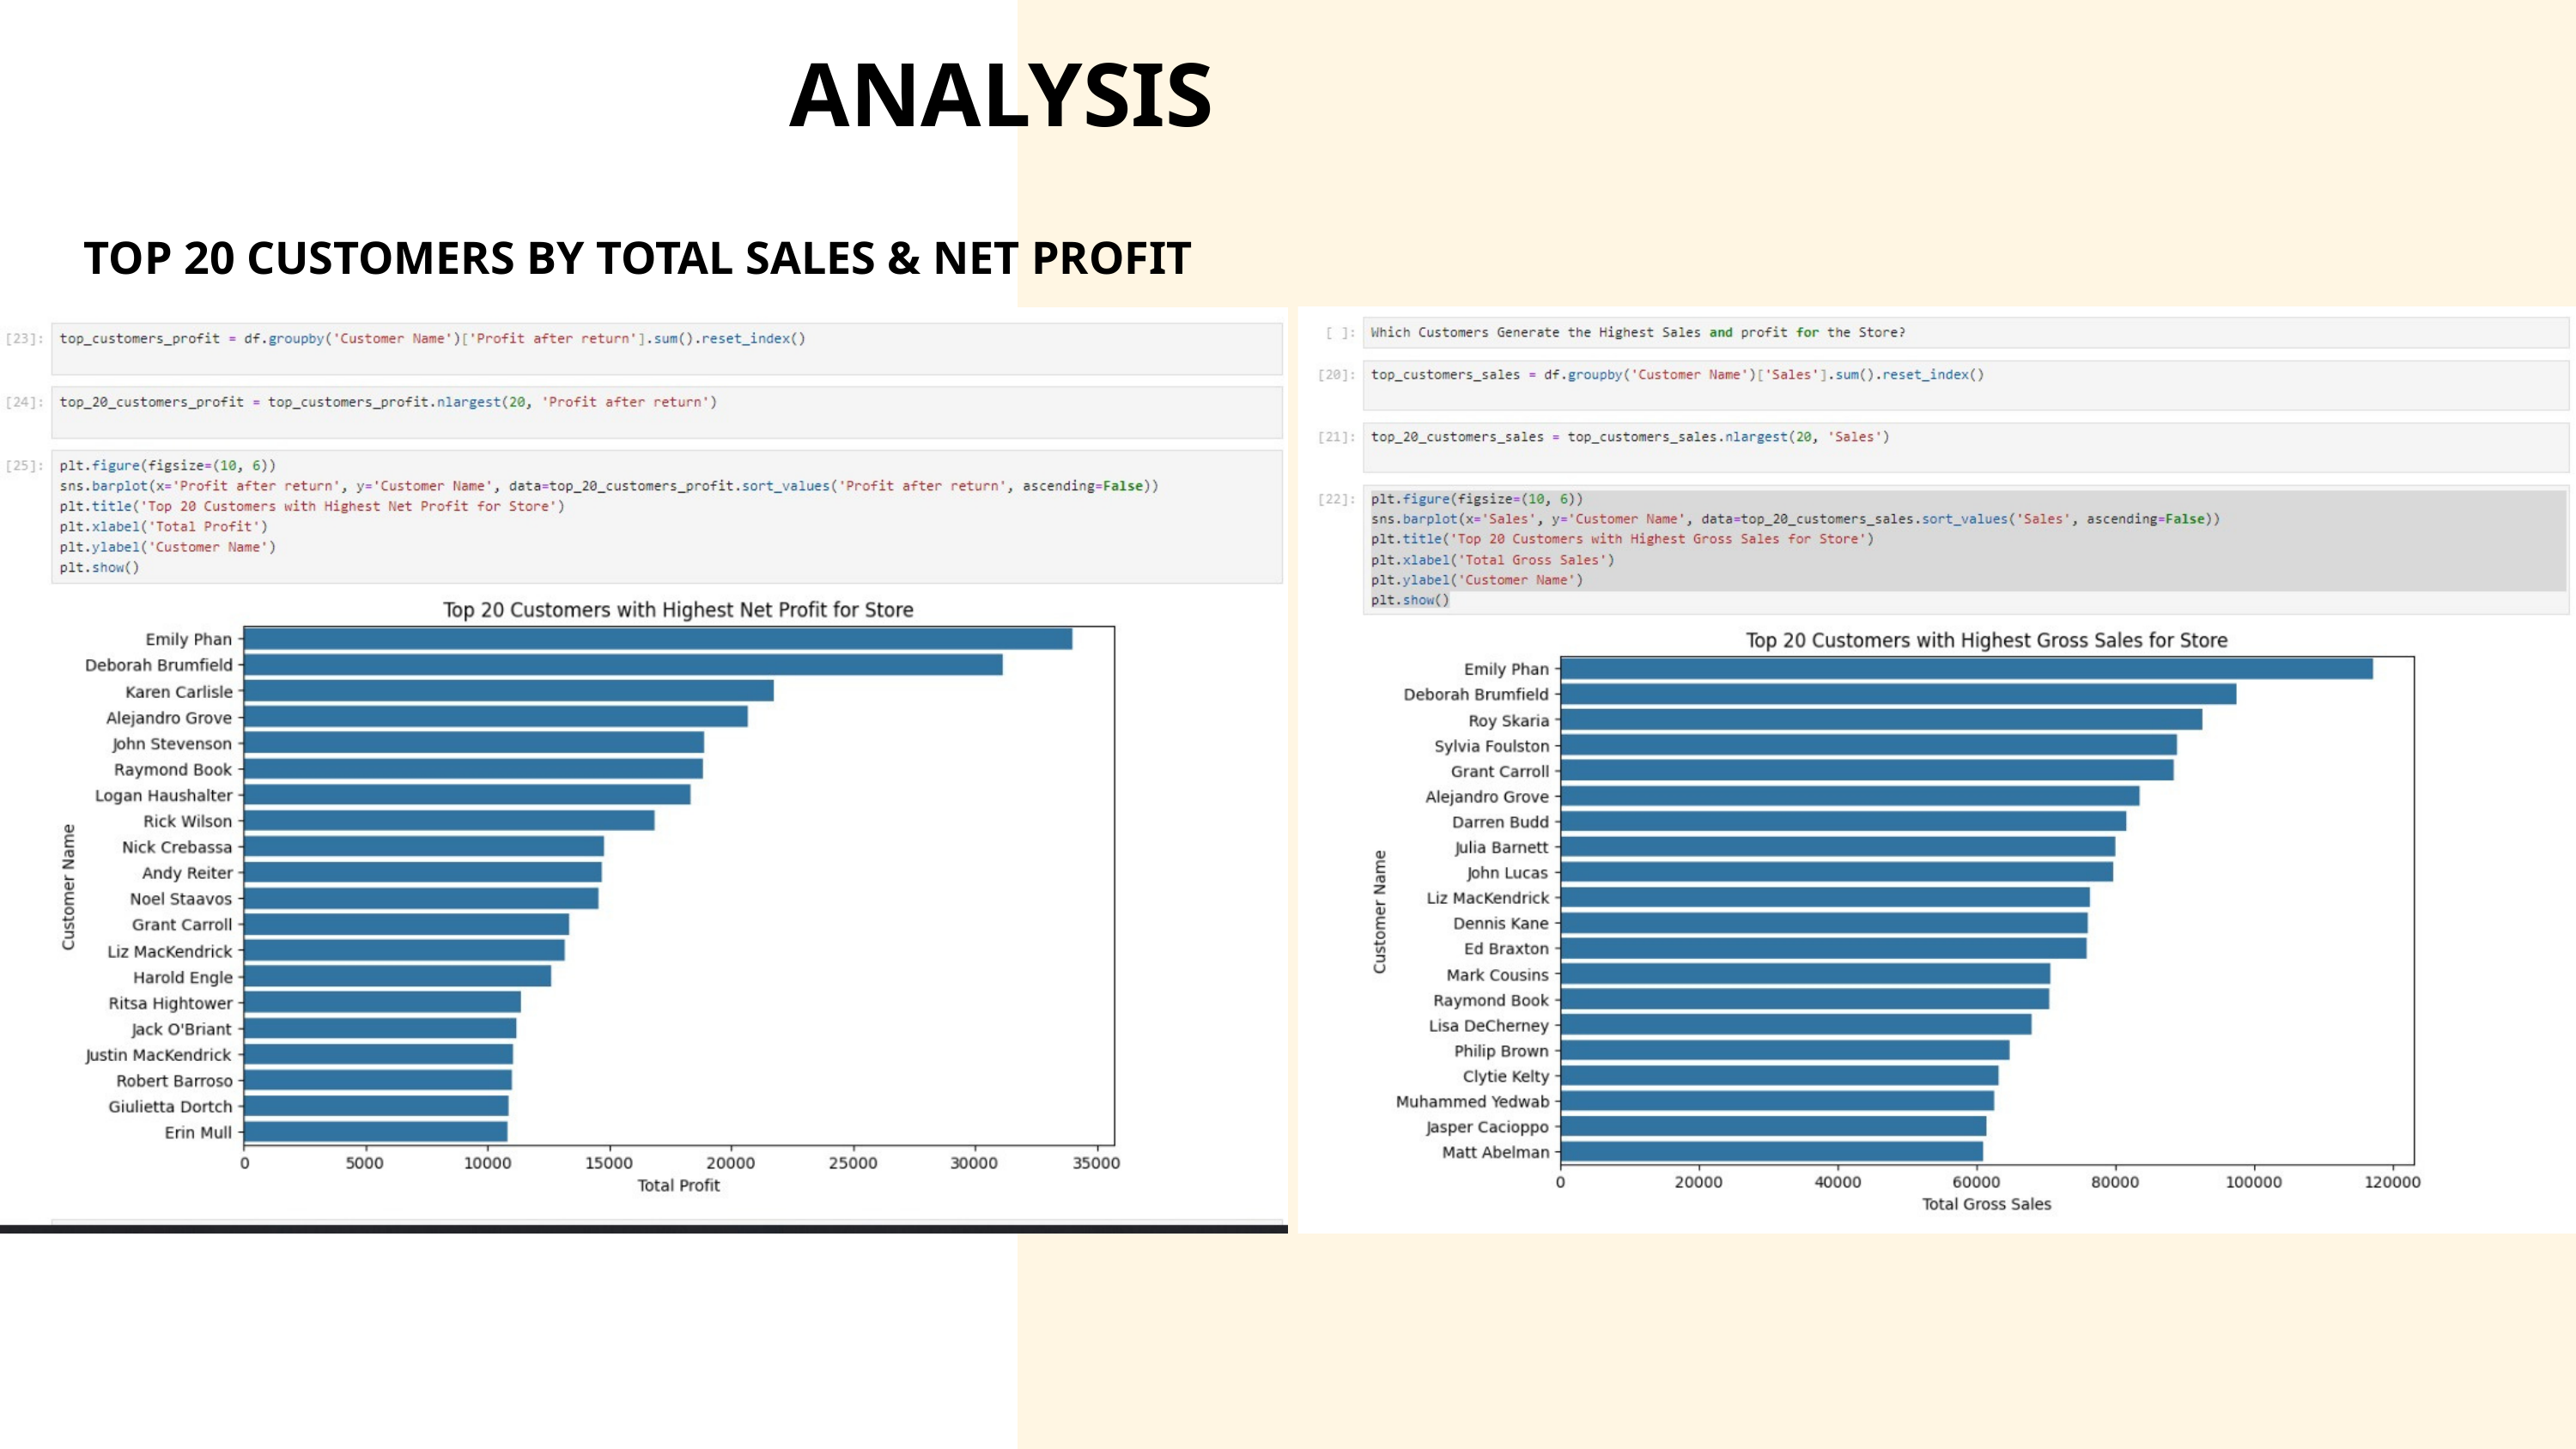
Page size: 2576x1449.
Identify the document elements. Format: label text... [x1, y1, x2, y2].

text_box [1018, 0, 2576, 1449]
text_box TOP 20 CUSTOMERS BY TOTAL SALES & NET PROFIT [52, 232, 1013, 334]
text_box ANALYSIS [789, 45, 1013, 144]
text_box [0, 307, 1013, 1234]
